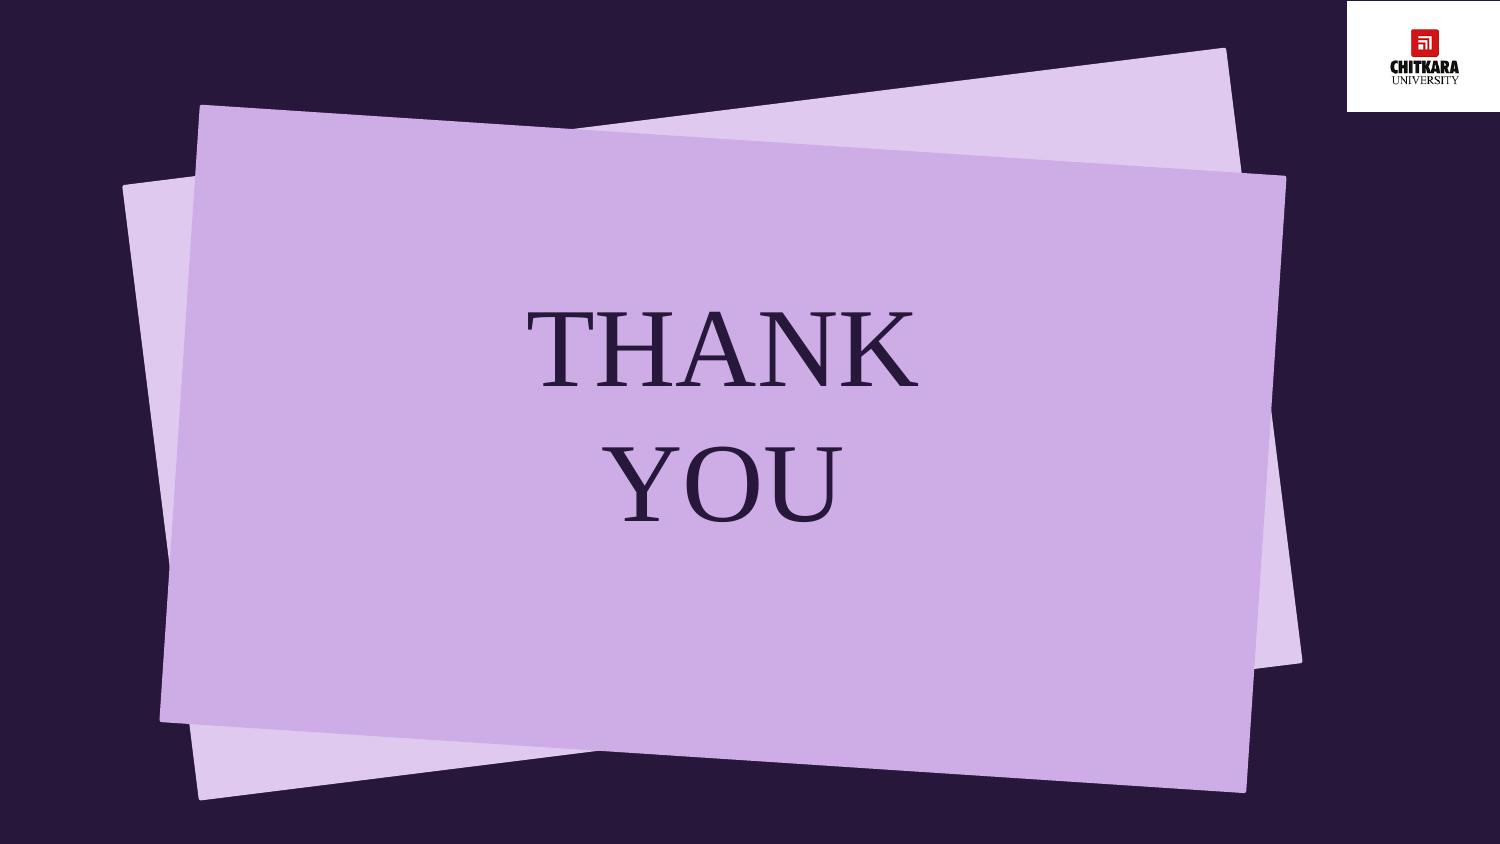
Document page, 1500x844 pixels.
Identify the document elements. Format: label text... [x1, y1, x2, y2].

picture [1346, 1, 1500, 112]
text_box [1255, 414, 1303, 669]
text_box [189, 725, 597, 801]
text_box [122, 176, 195, 561]
text_box [572, 47, 1242, 172]
text_box THANK YOU [392, 266, 1054, 552]
text_box [159, 104, 1287, 794]
